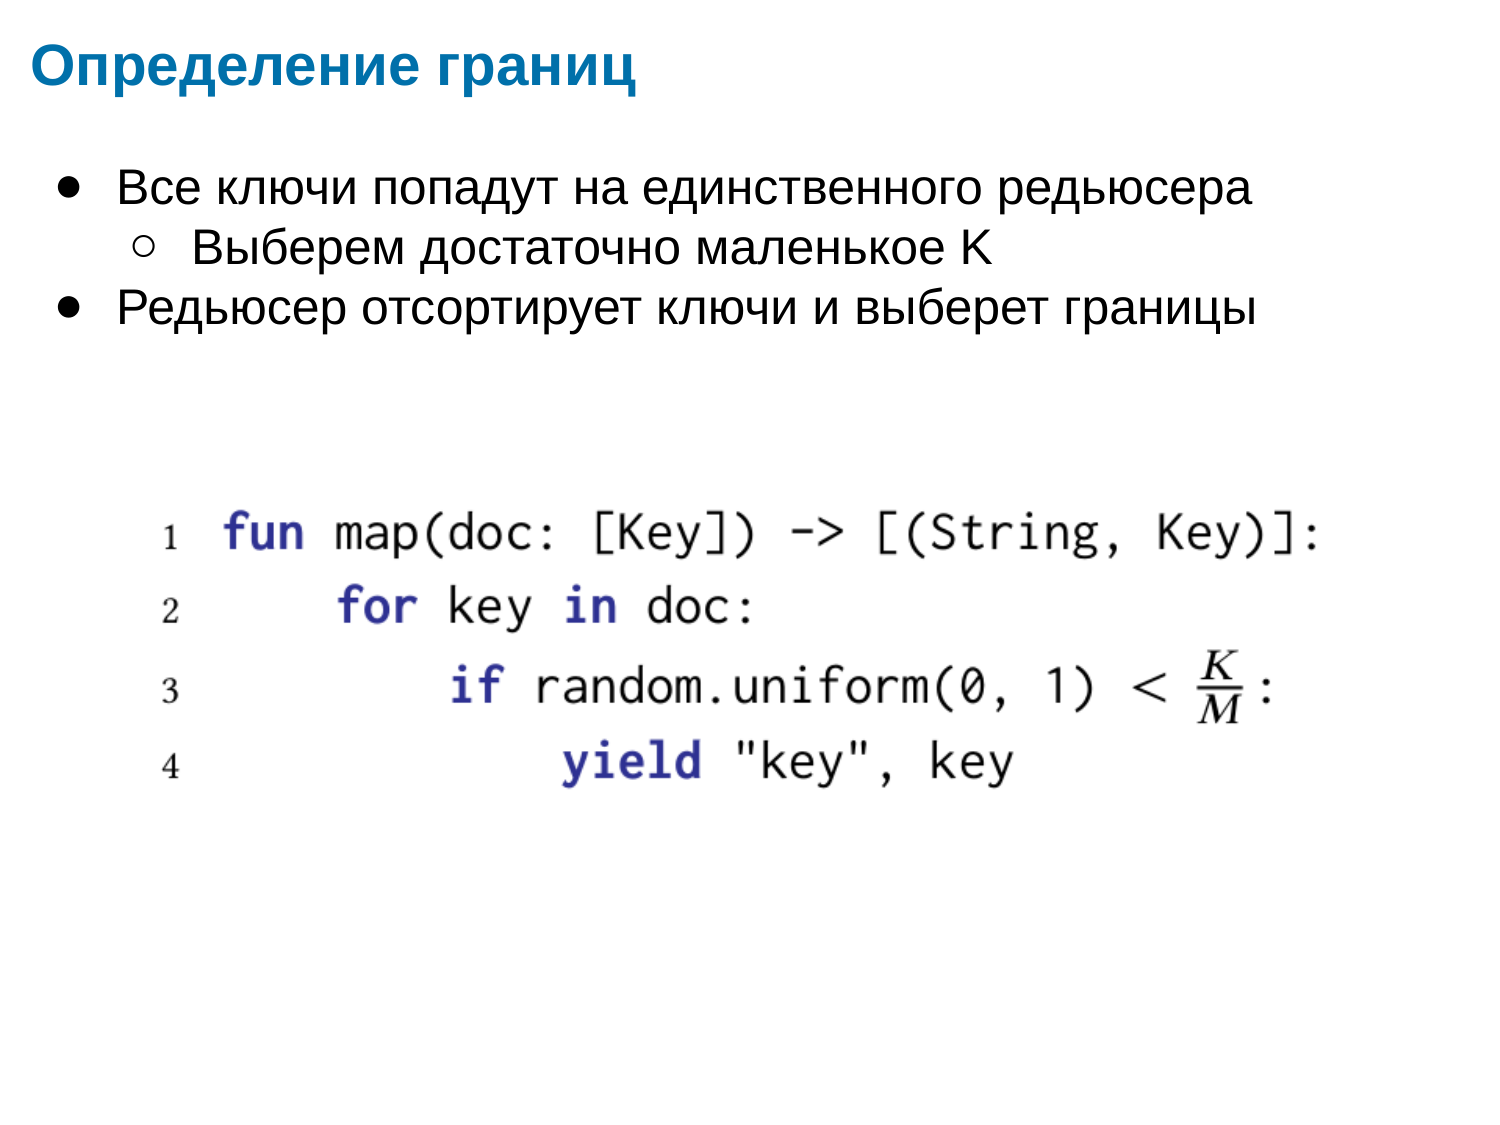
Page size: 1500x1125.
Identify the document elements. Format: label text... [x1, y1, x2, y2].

picture [140, 496, 1328, 805]
title Определение границ [30, 27, 1470, 181]
list Все ключи попадут на единственного редьюсера Выберем достаточно маленькое K Редьюсер отсортирует ключи и выберет границы [40, 154, 1459, 1022]
